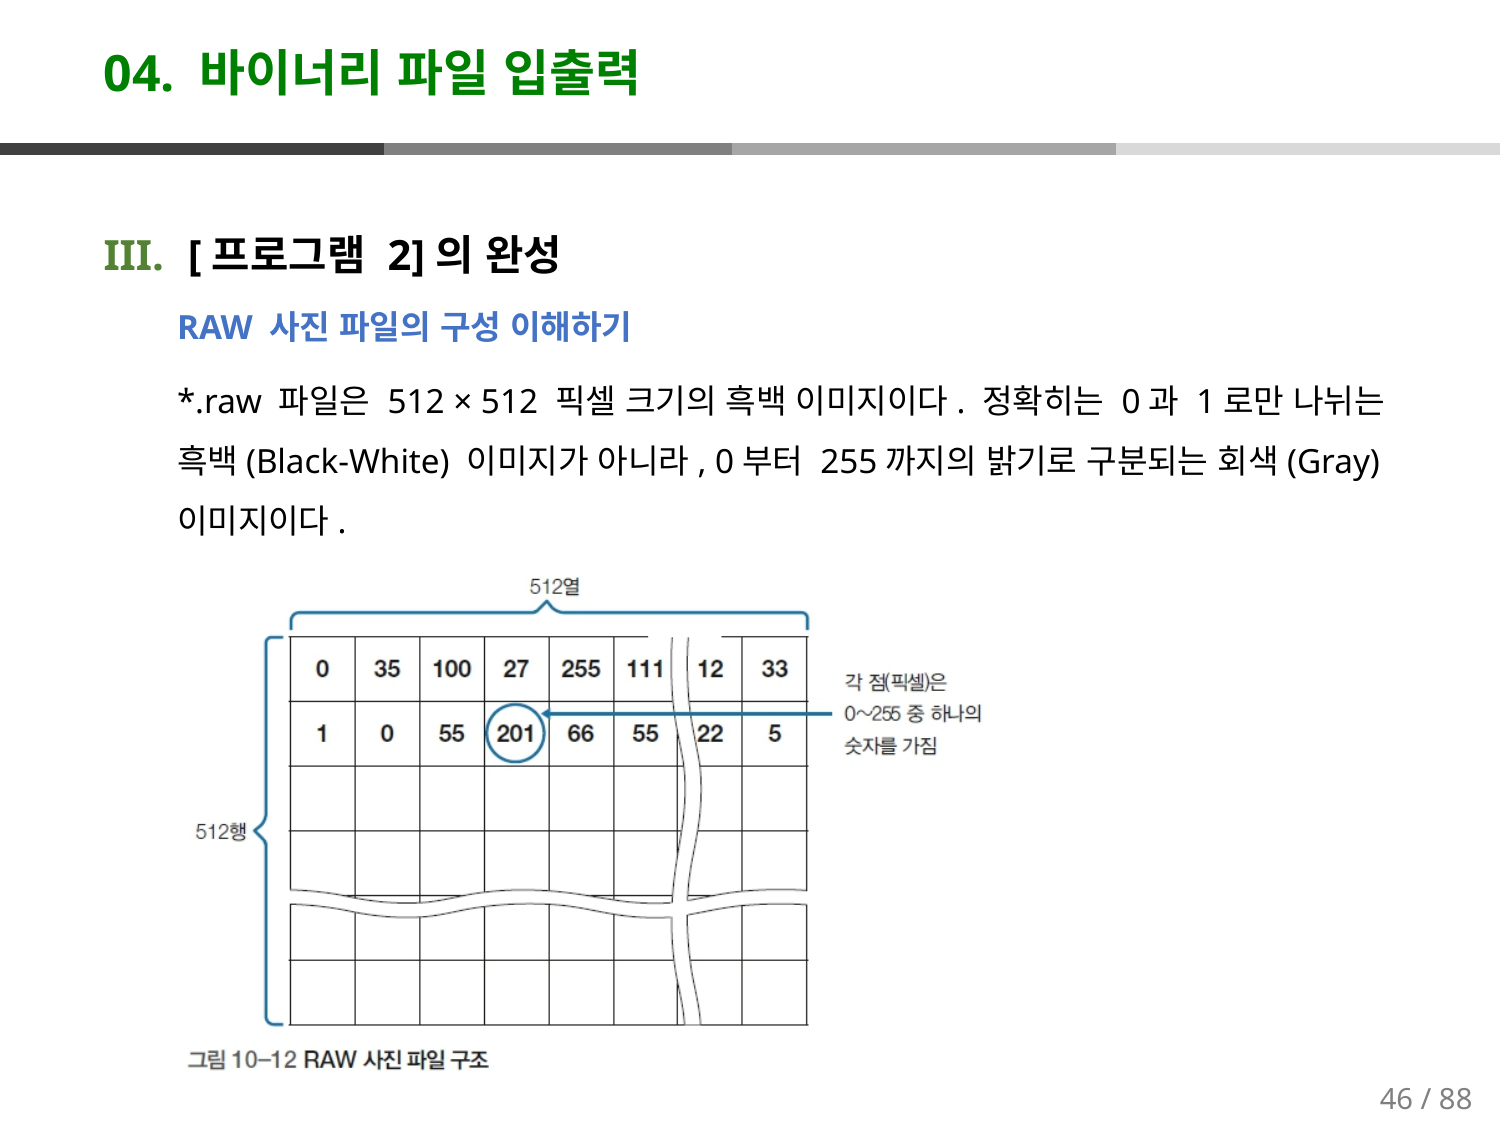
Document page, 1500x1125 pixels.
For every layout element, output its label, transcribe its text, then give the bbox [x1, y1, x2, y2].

picture [182, 574, 990, 1074]
title 04. 바이너리 파일 입출력 [88, 30, 1400, 121]
list [프로그램 2]의 완성 RAW 사진 파일의 구성 이해하기 *.raw 파일은 512 × 512 픽셀 크기의 흑백 이미지이다. 정확히는 0과 1로만 나뉘는 흑백(Black-White) 이미지가 아니라, 0부터 255까지의 밝기로 구분되는 회색(Gray) 이미지이다. [88, 196, 1424, 587]
